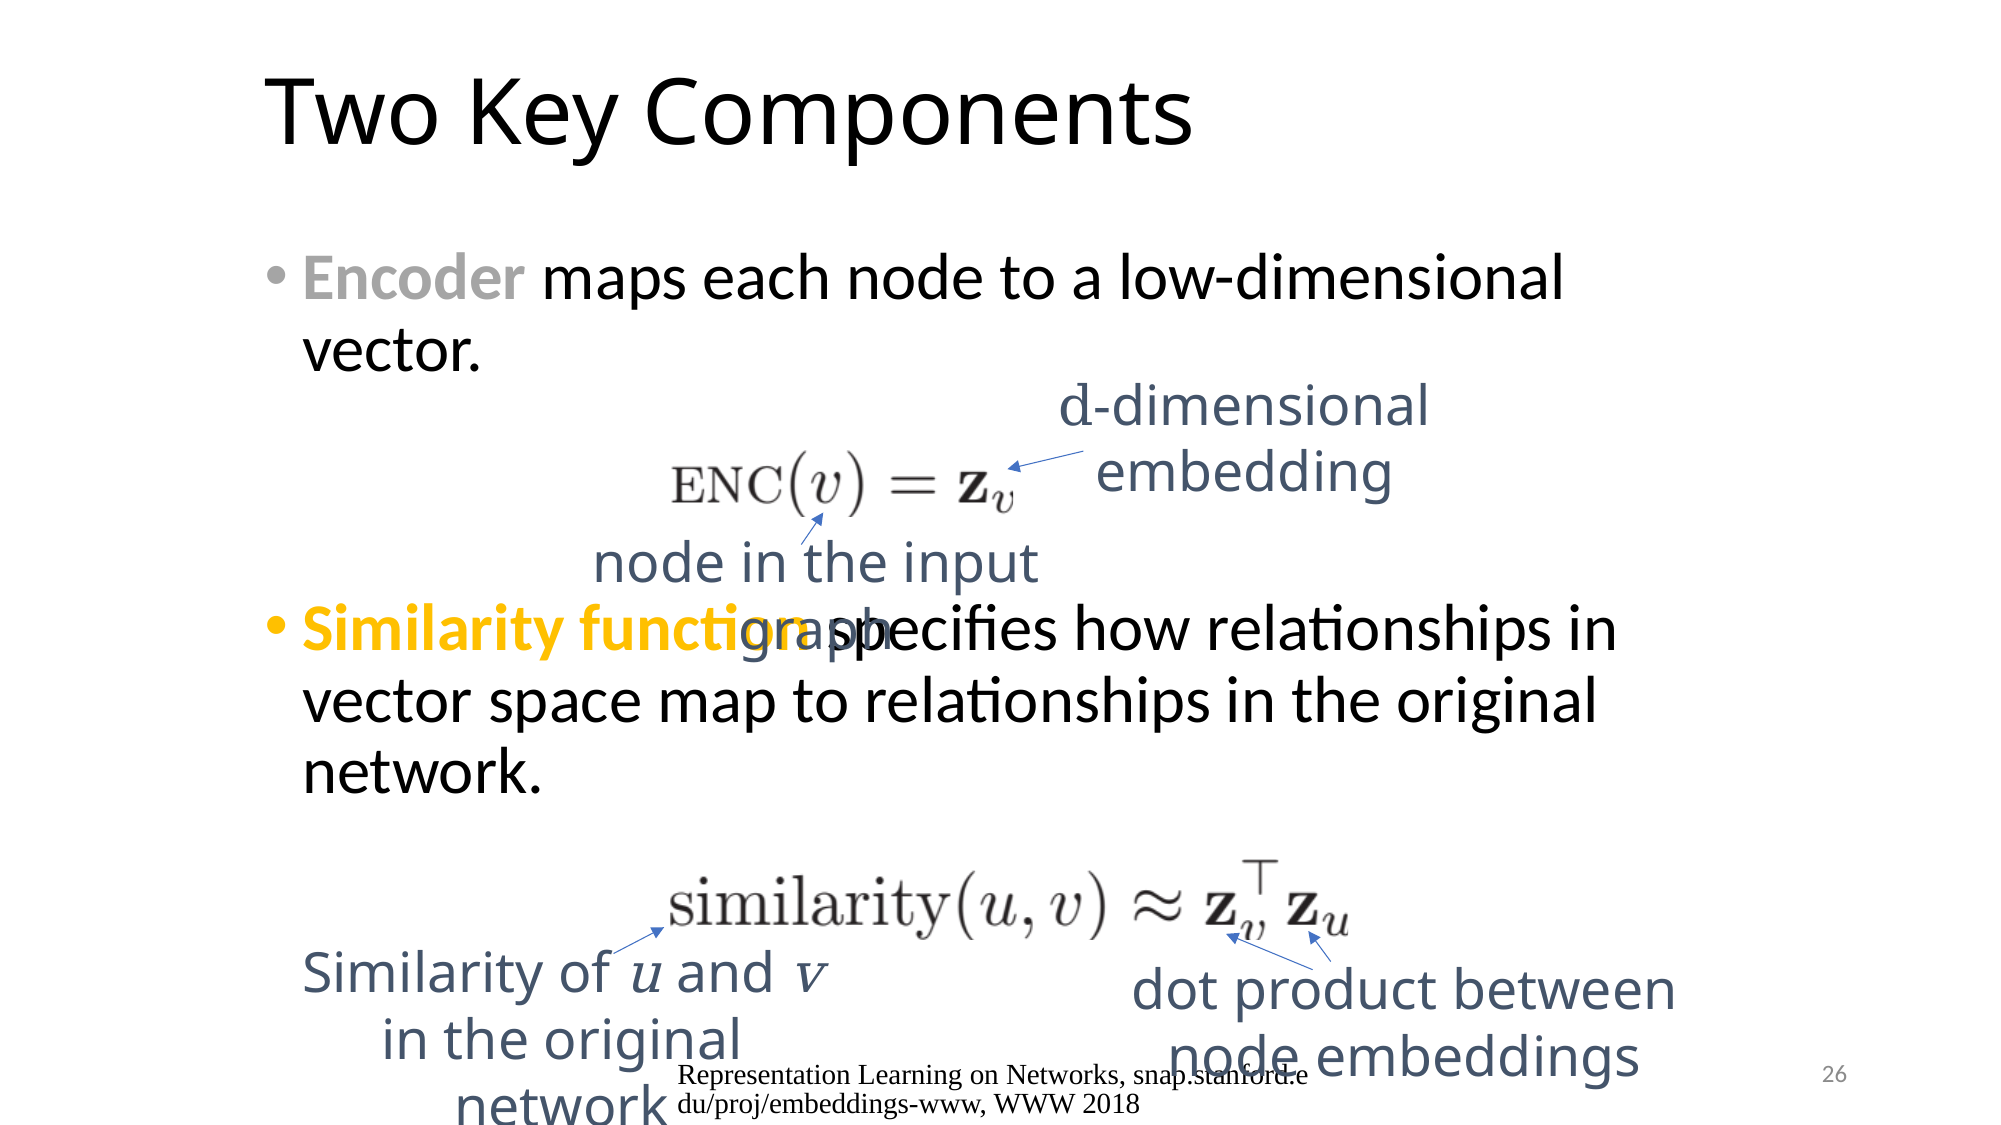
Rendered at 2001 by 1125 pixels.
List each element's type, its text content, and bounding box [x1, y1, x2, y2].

slide_number 26 [1412, 1042, 1863, 1103]
footer Representation Learning on Networks, snap.stanford.edu/proj/embeddings-www, WWW 2018 [662, 1093, 1338, 1103]
list Encoder maps each node to a low-dimensional vector. Similarity function specifies how relationships in vector space map to relationships in the original network. [249, 234, 1734, 1063]
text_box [273, 859, 1760, 1093]
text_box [516, 354, 1451, 620]
title Two Key Components [249, 20, 1750, 209]
